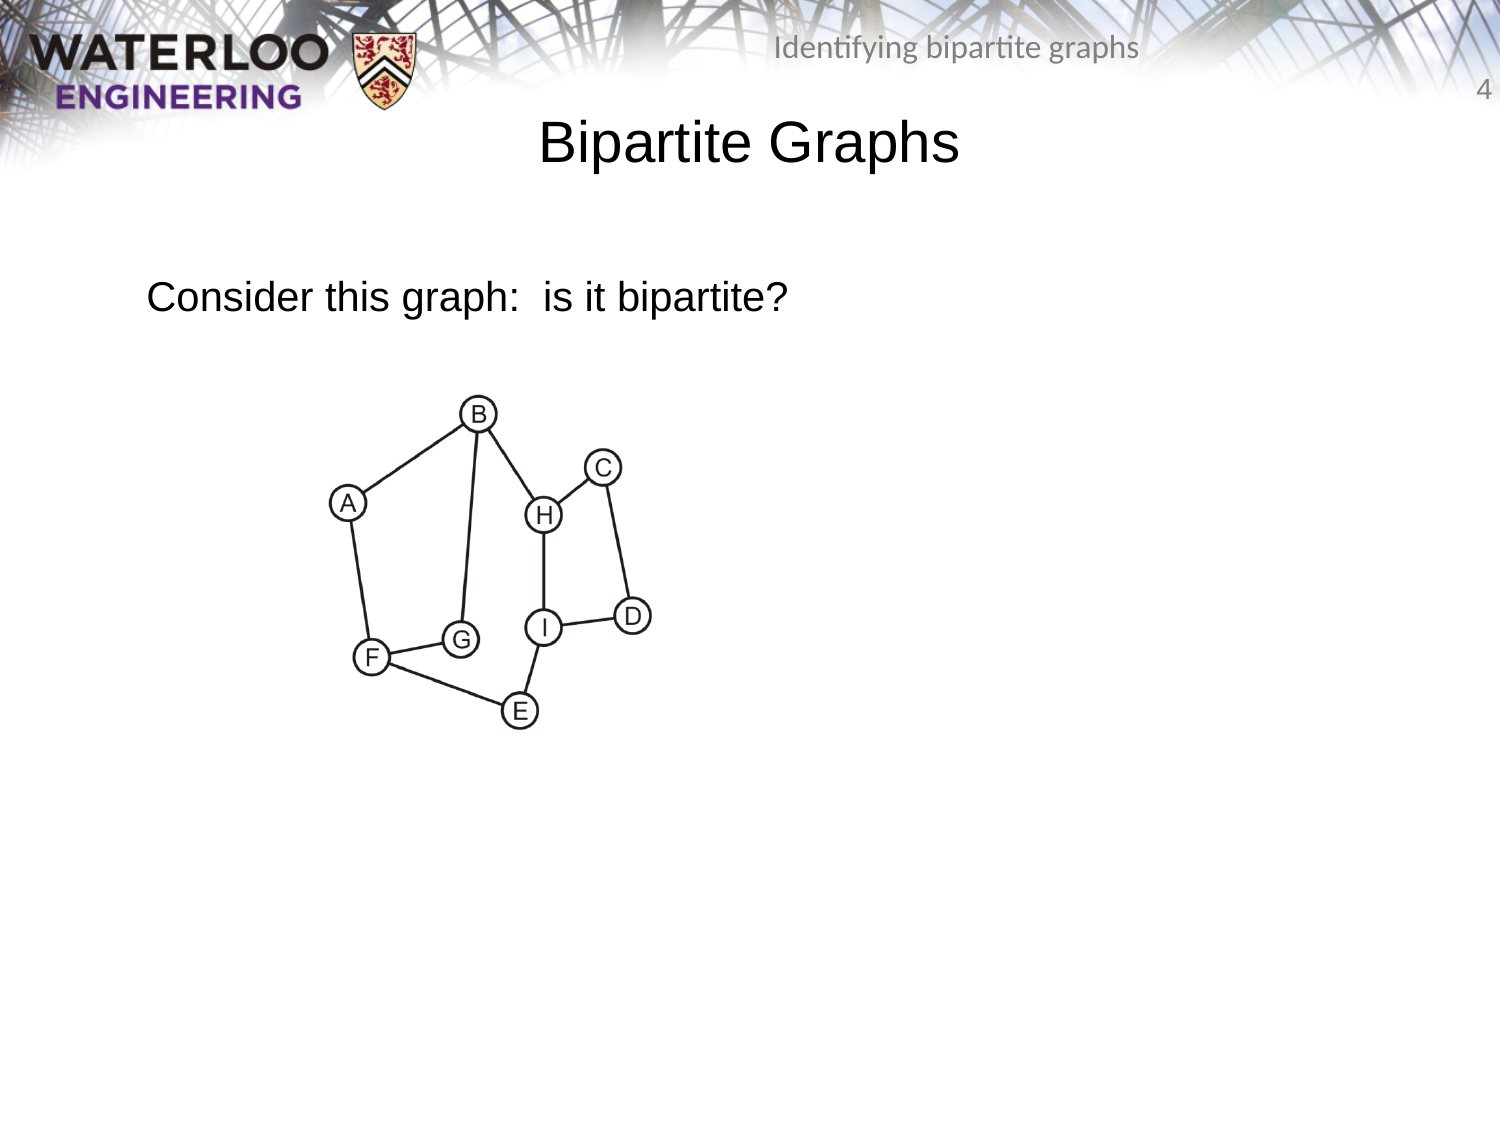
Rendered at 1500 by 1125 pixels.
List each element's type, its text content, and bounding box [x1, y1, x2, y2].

list Consider this graph: is it bipartite? [74, 262, 1426, 1006]
picture [0, 0, 1500, 1125]
title Bipartite Graphs [74, 44, 1426, 233]
